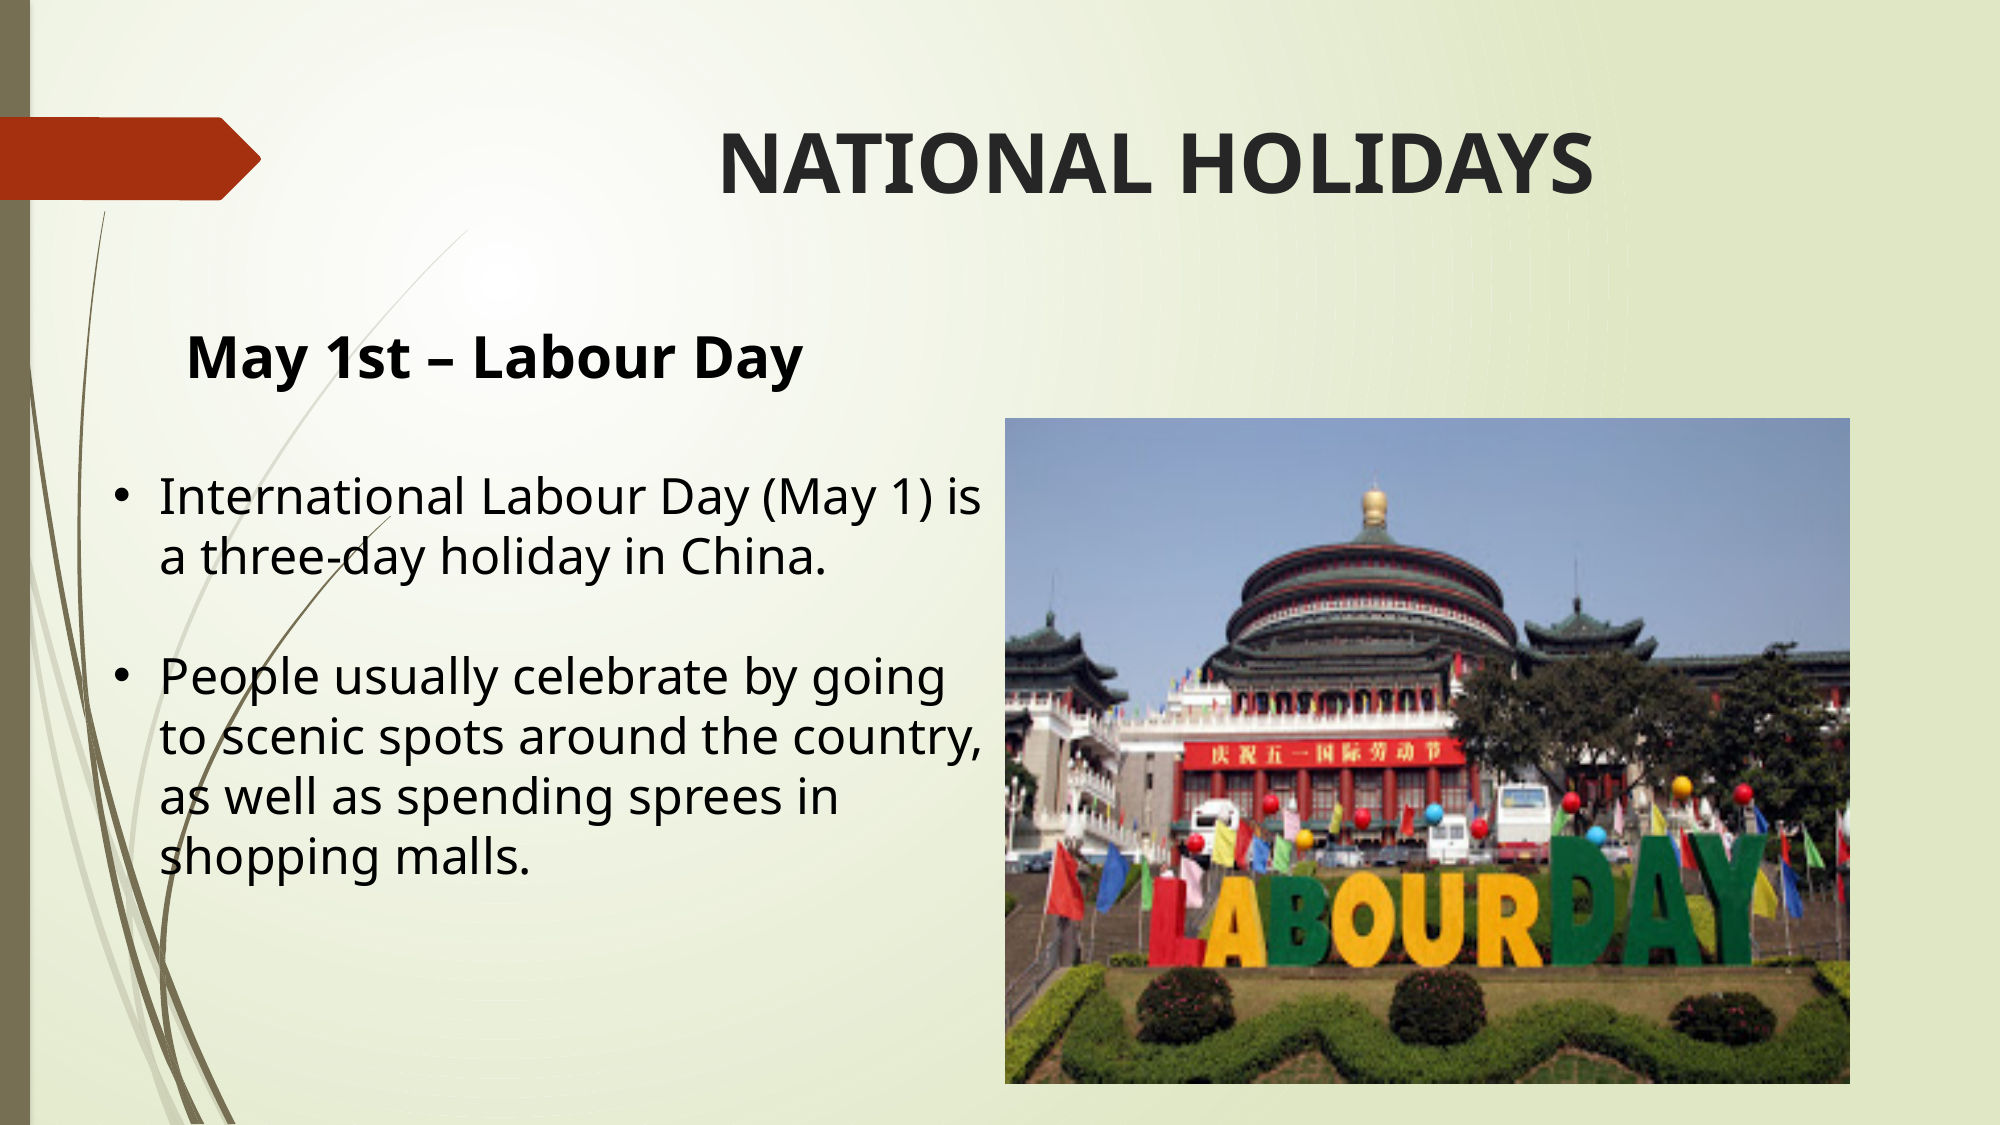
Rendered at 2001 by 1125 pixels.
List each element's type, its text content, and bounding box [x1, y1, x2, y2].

text_box May 1st – Labour Day [170, 312, 1646, 398]
text_box International Labour Day (May 1) is a three-day holiday in China. People usually celebrate by going to scenic spots around the country, as well as spending sprees in shopping malls. [98, 456, 1000, 892]
title NATIONAL HOLIDAYS [425, 102, 1888, 313]
picture [1004, 418, 1850, 1084]
